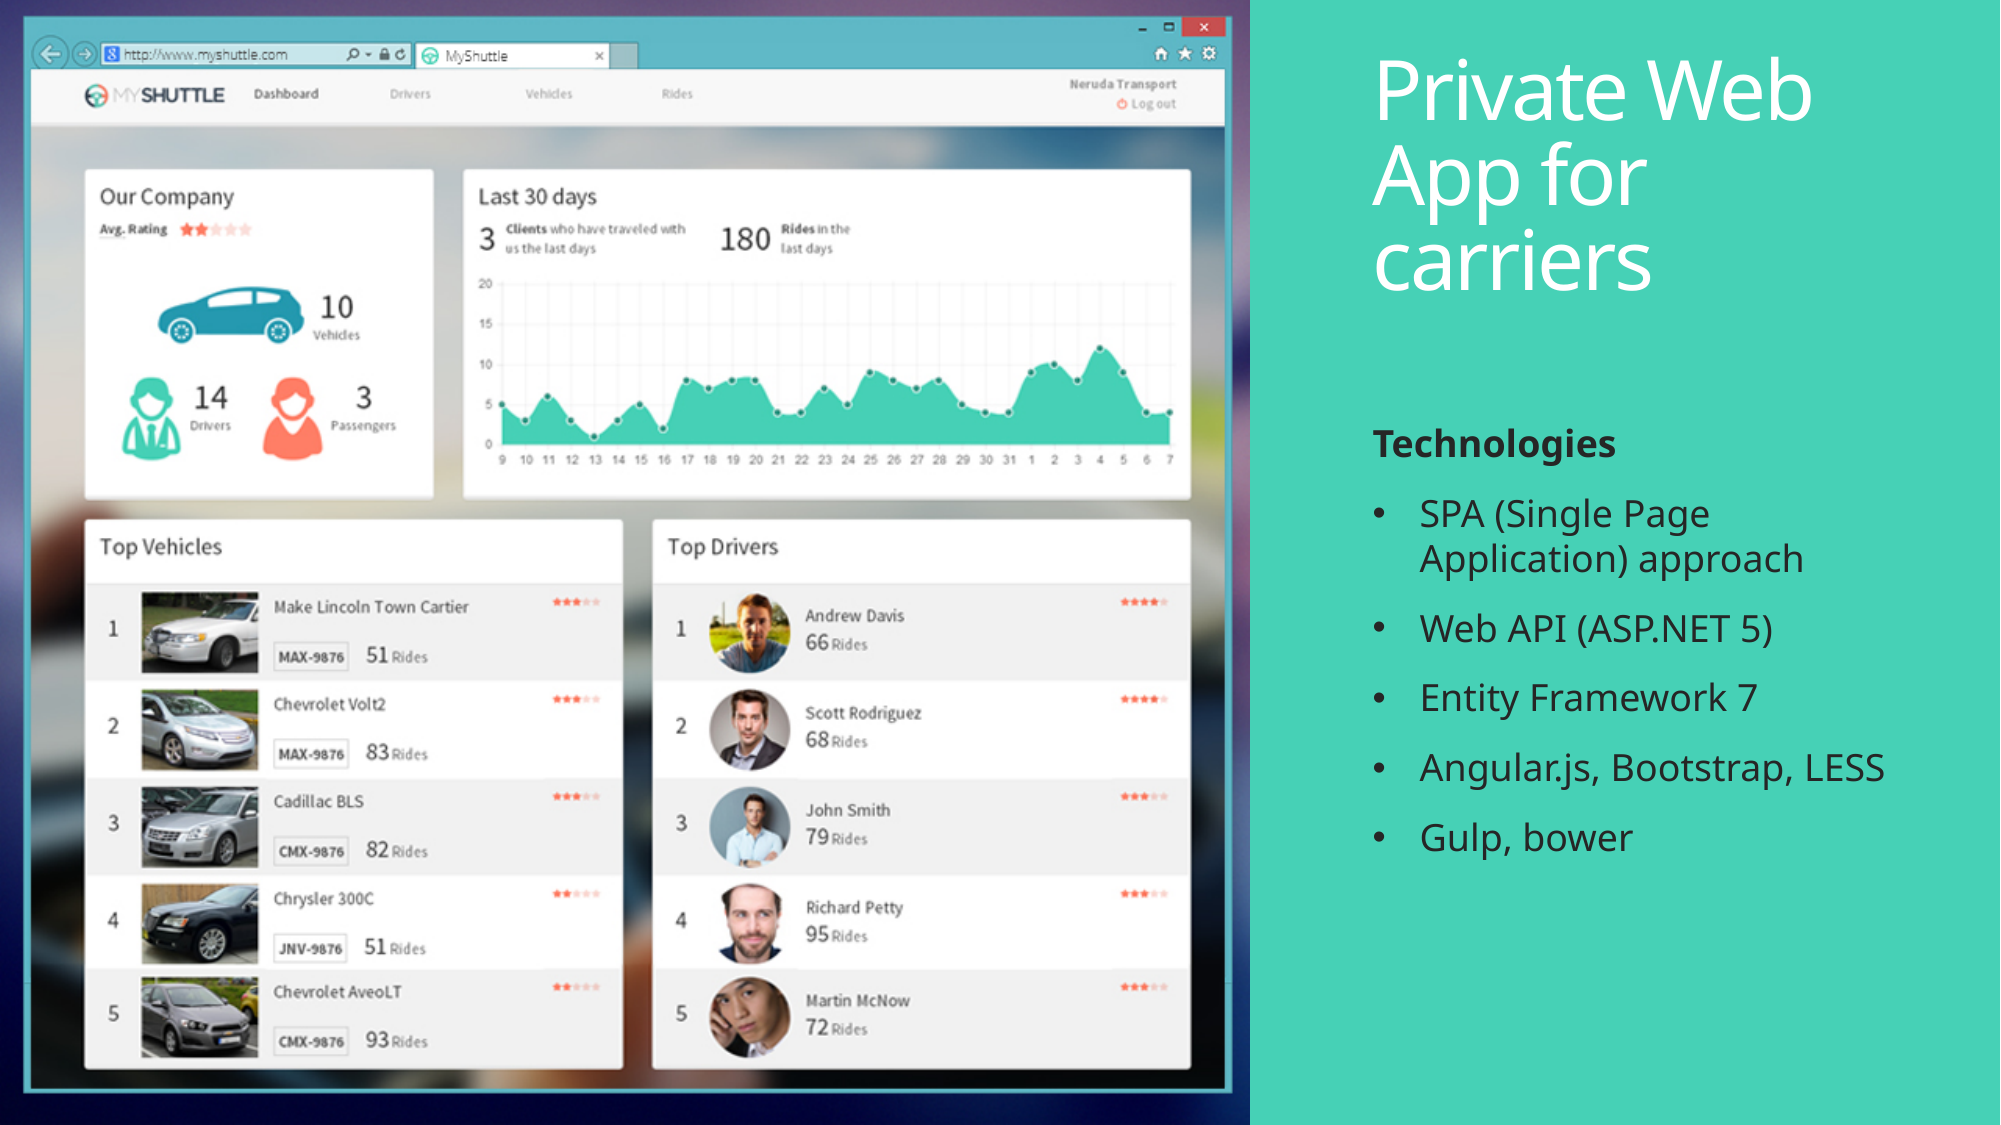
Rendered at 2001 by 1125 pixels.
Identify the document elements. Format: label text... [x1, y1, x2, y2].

title Private Web App for carriers [1357, 0, 1913, 315]
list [0, 0, 1251, 1125]
list Technologies SPA (Single Page Application) approach Web API (ASP.NET 5) Entity Framework 7 Angular.js, Bootstrap, LESS Gulp, bower [1357, 412, 1916, 1065]
